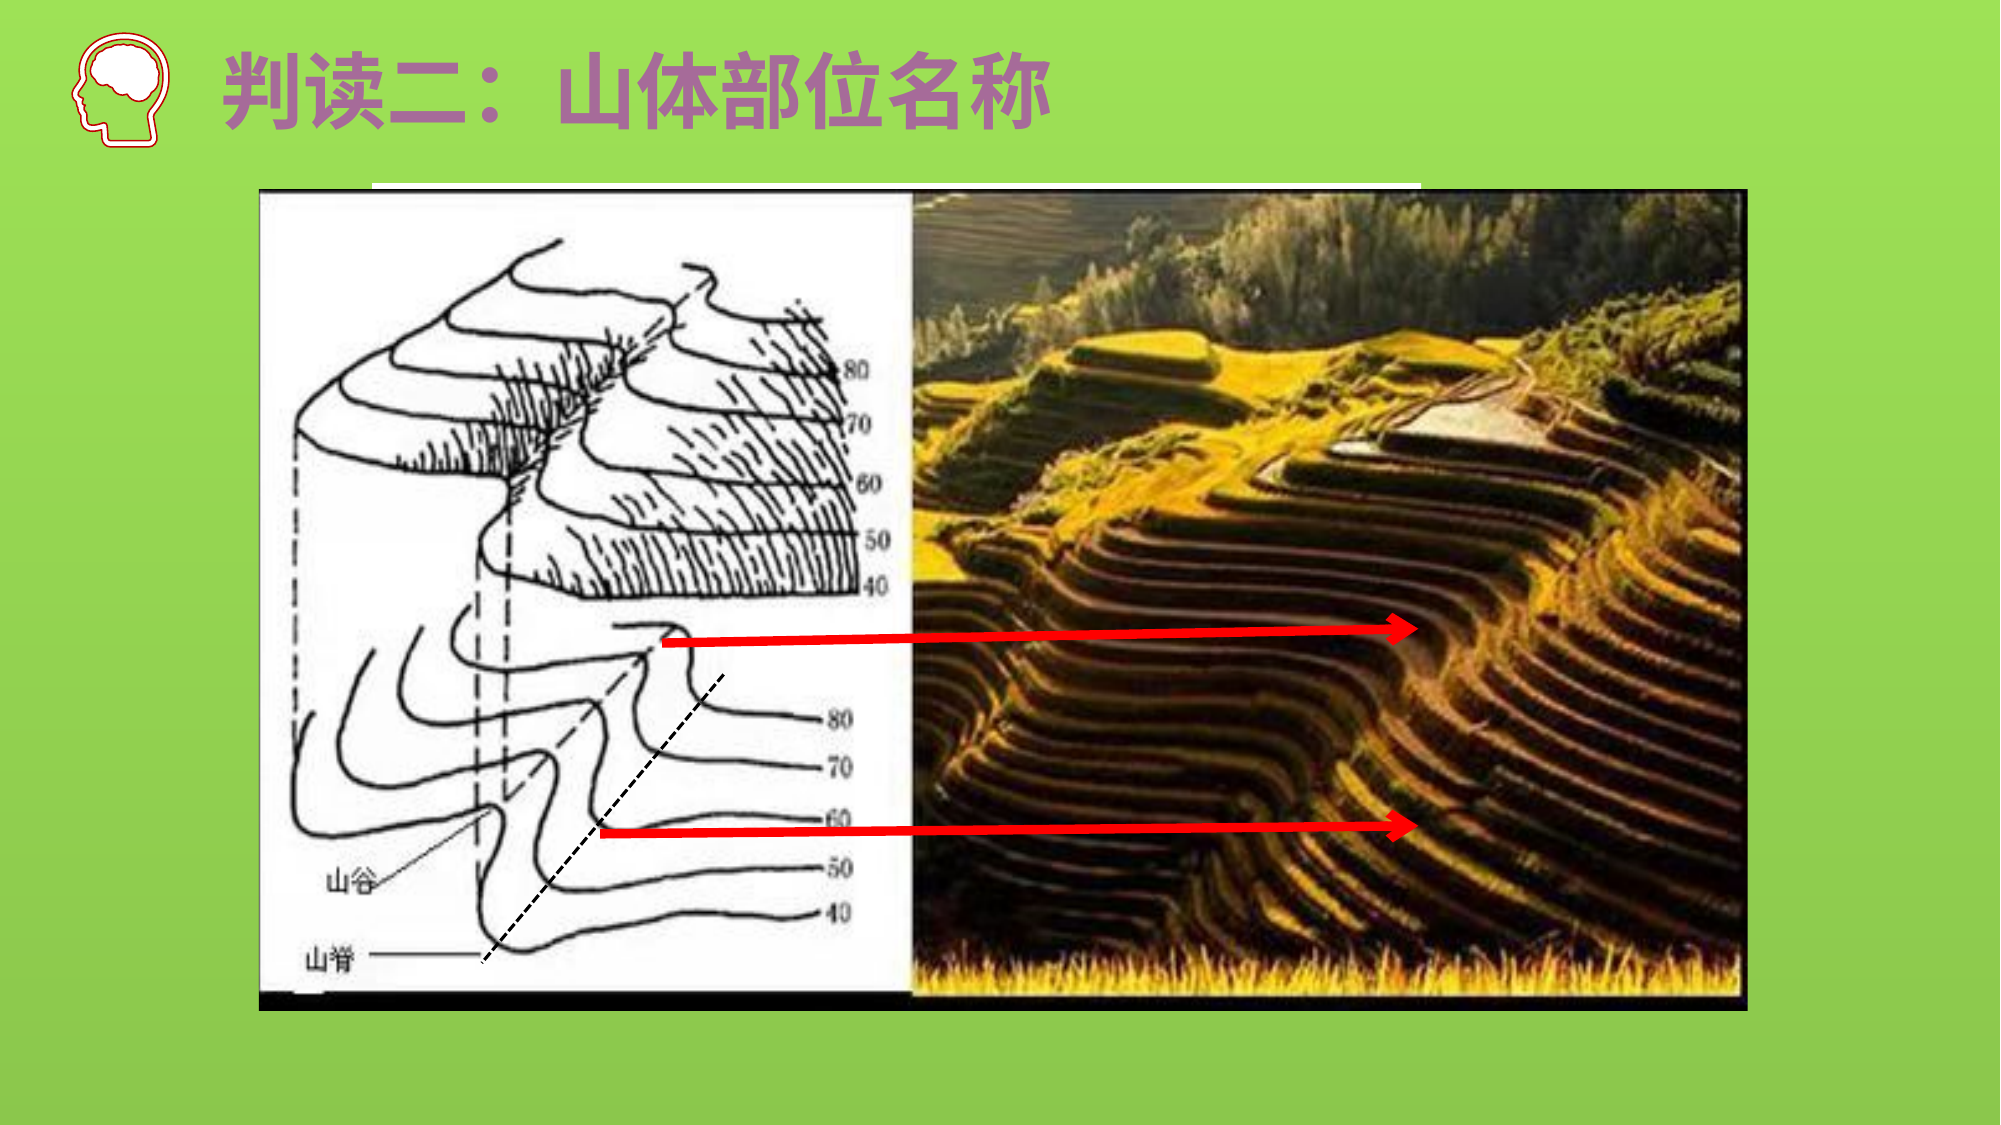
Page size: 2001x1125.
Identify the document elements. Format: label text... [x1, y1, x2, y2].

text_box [258, 189, 1748, 1011]
text_box 判读二：山体部位名称 [205, 32, 1068, 147]
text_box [71, 33, 170, 147]
picture [258, 114, 1422, 189]
